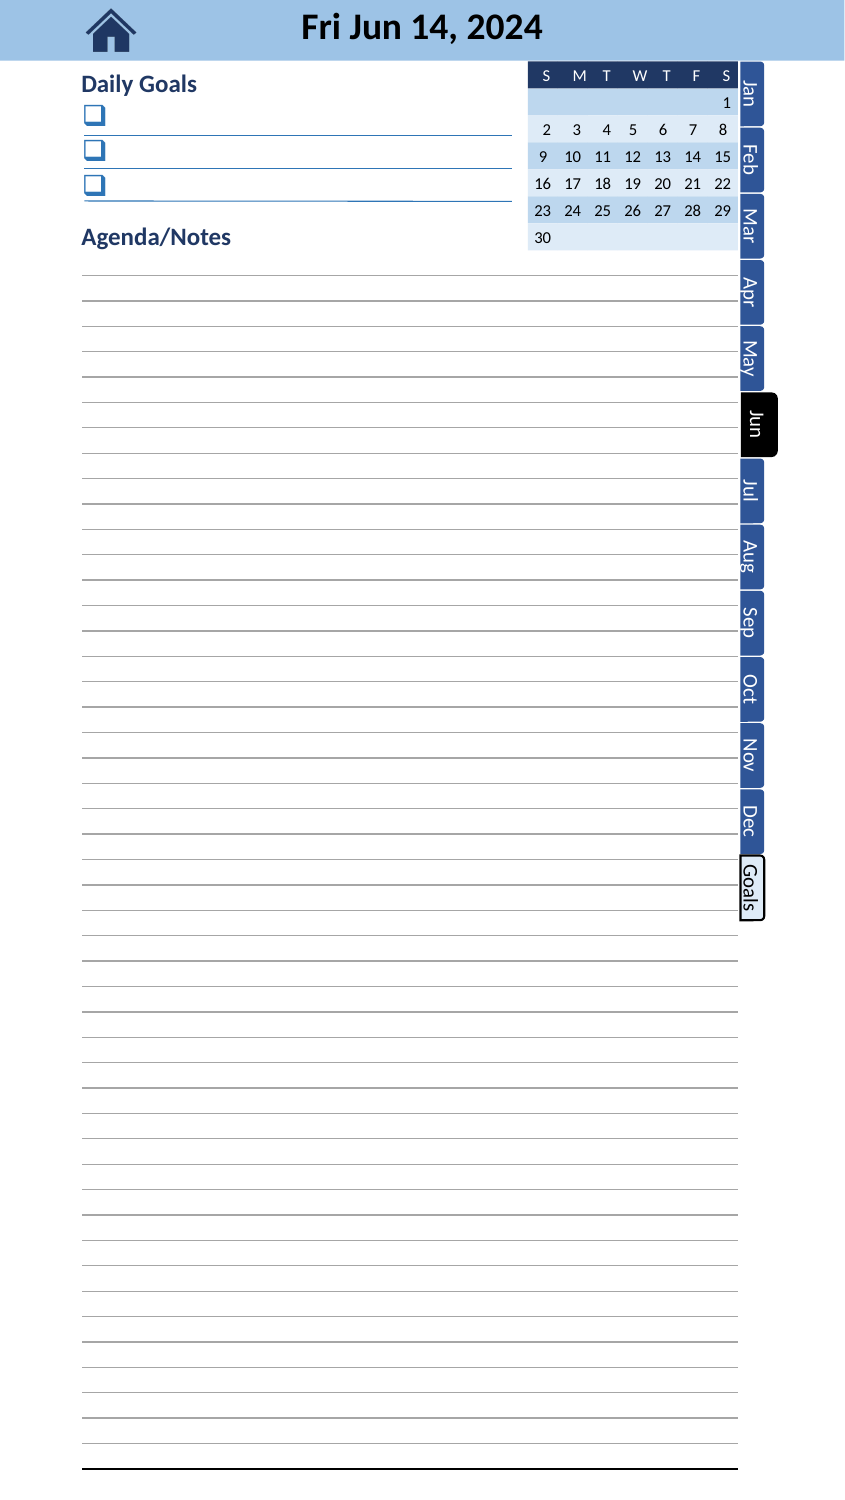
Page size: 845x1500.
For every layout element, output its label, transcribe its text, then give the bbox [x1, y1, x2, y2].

picture [82, 1, 140, 59]
list Fri Jun 14, 2024 [190, 0, 655, 61]
